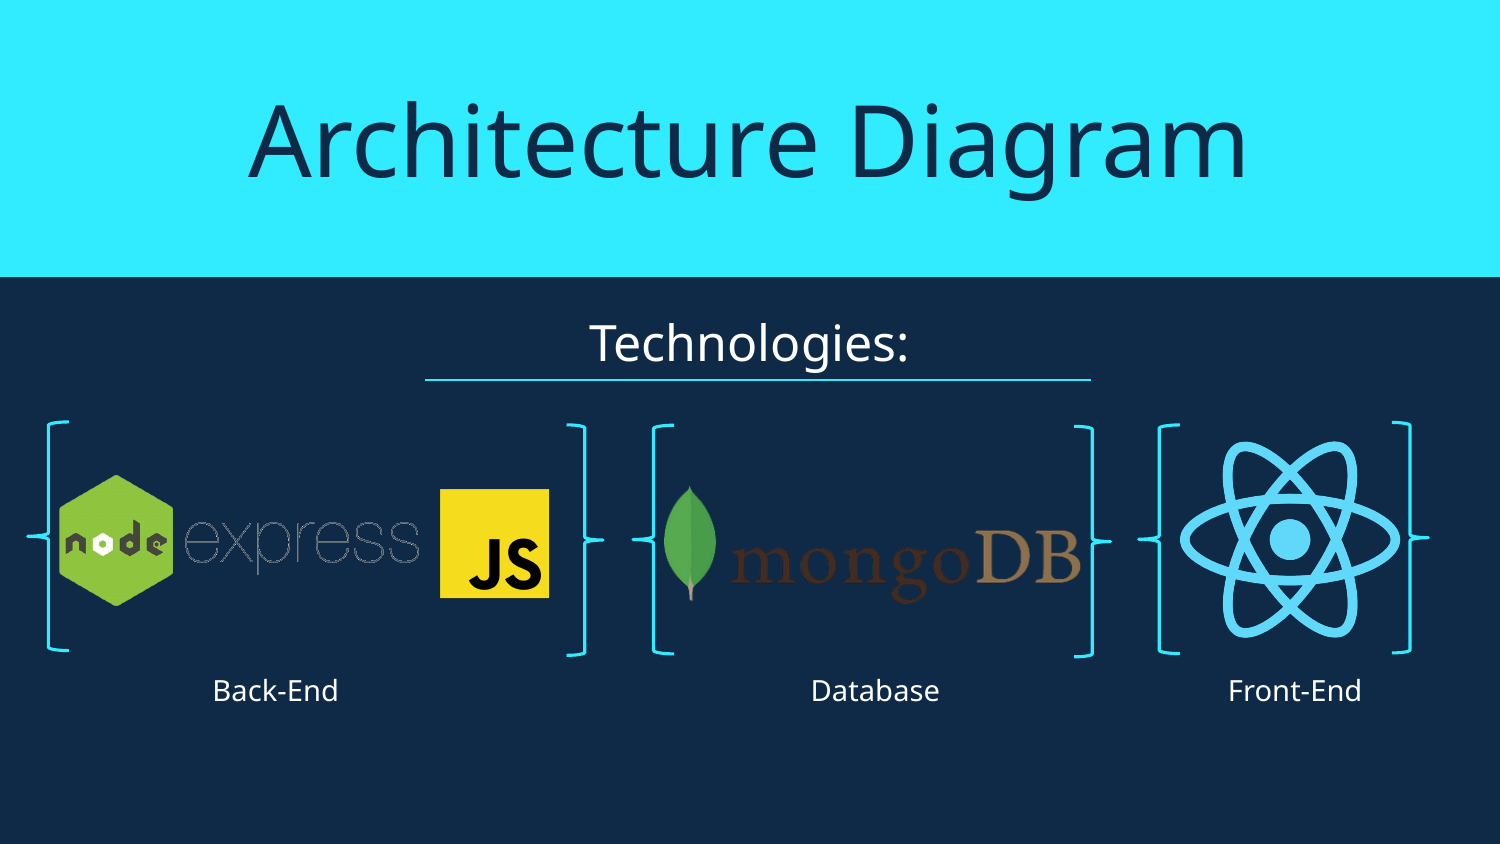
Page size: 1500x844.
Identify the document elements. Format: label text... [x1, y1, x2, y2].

text_box [47, 610, 69, 652]
text_box Front-End [1132, 696, 1459, 715]
picture [663, 336, 1081, 379]
text_box Back-End [112, 665, 440, 715]
text_box [566, 424, 604, 657]
picture [51, 475, 551, 606]
picture [663, 381, 1500, 753]
text_box [632, 425, 658, 654]
text_box [26, 533, 46, 539]
text_box Architecture Diagram [0, 0, 1500, 277]
text_box [47, 421, 69, 477]
text_box Technologies: [0, 304, 1500, 380]
